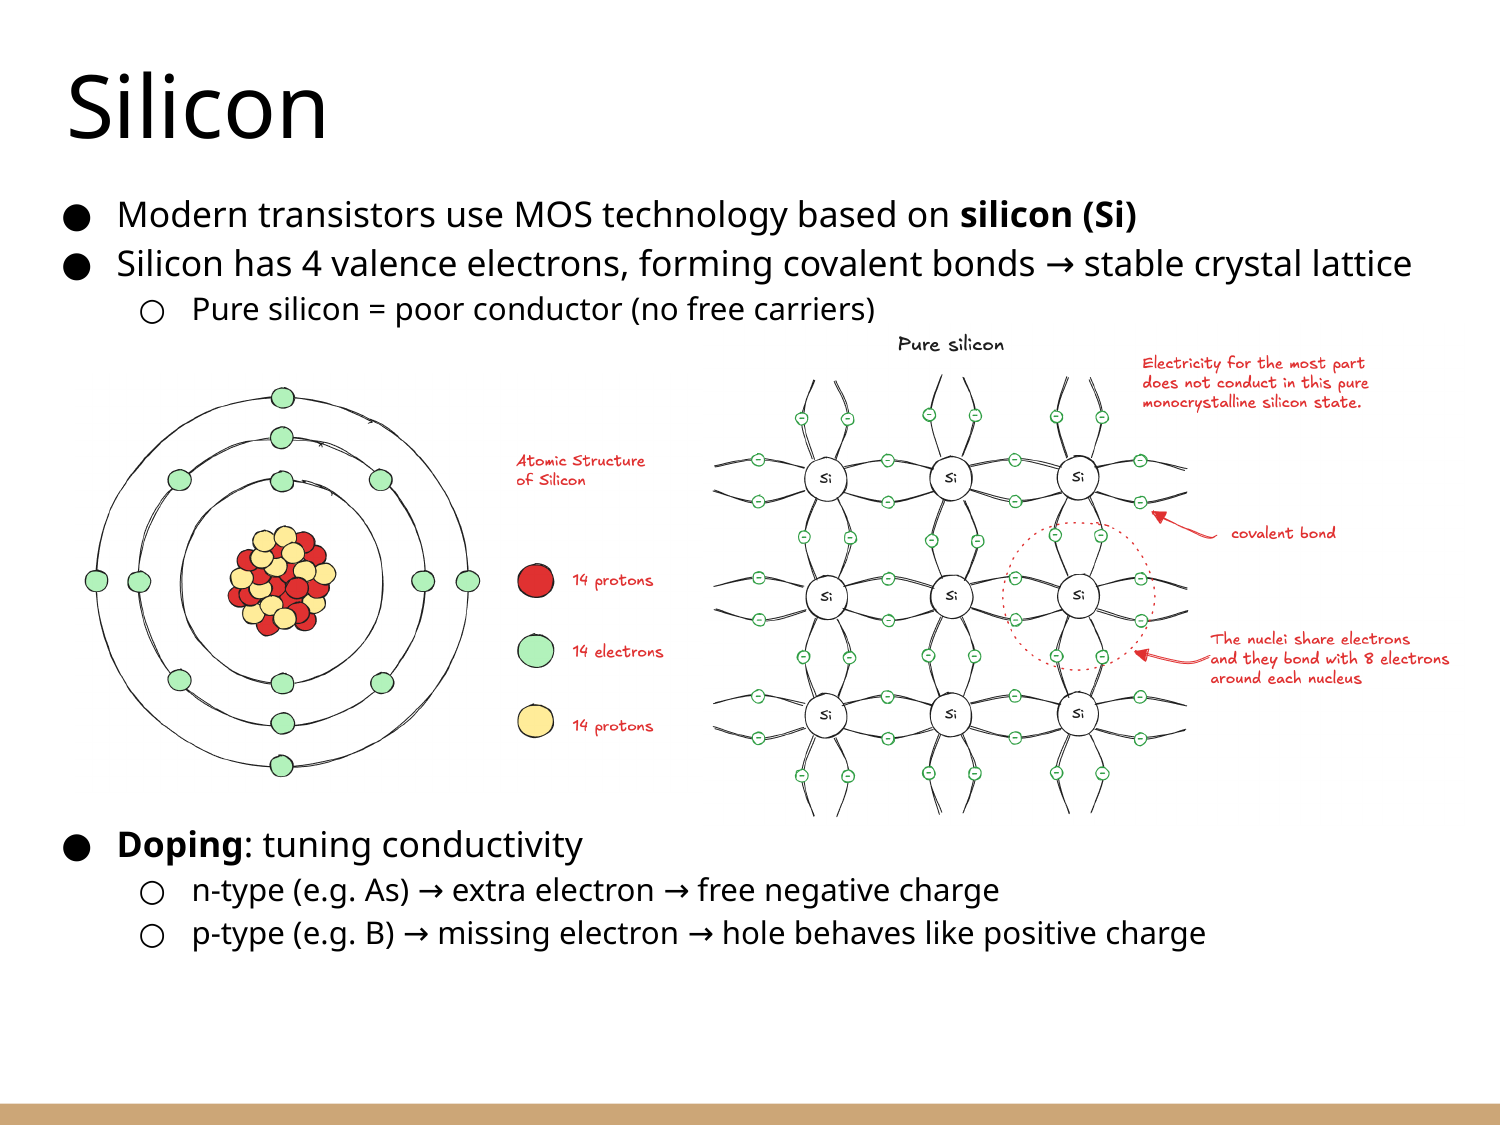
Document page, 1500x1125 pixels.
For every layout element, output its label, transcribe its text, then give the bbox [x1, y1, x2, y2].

picture [75, 323, 1465, 826]
list Modern transistors use MOS technology based on silicon (Si) Silicon has 4 valence electrons, forming covalent bonds → stable crystal lattice Pure silicon = poor conductor (no free carriers) Doping: tuning conductivity n-type (e.g. As) → extra electron → free negative charge p-type (e.g. B) → missing electron → hole behaves like positive charge ➡️ By adjusting dopants, silicon’s conductivity can vary over many orders of magnitude → basis for diodes and transistors [26, 171, 1474, 1029]
title Silicon [51, 69, 1449, 171]
